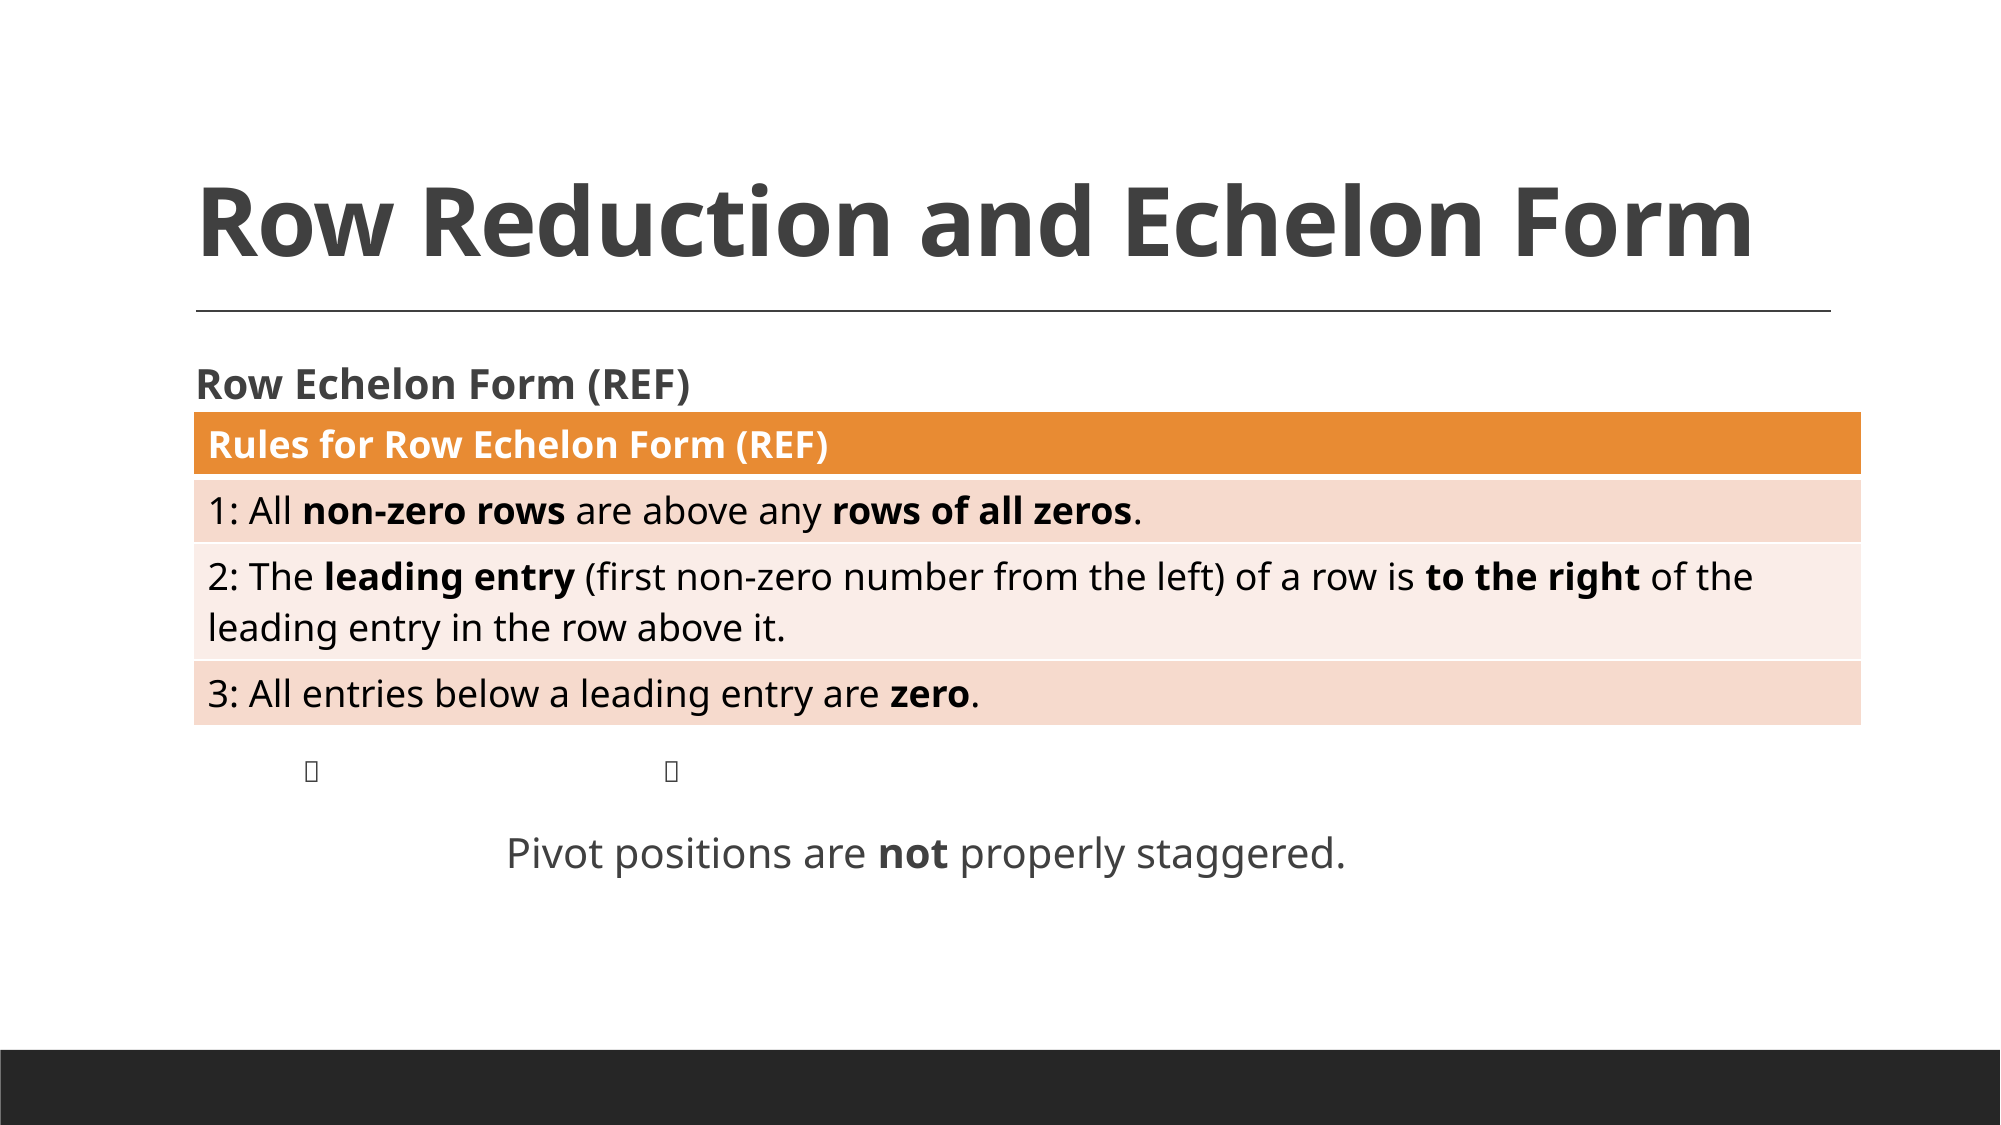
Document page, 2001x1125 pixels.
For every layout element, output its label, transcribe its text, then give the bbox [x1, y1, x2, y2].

table_cell 3: All entries below a leading entry are zero. [194, 661, 1861, 725]
table_header Rules for Row Echelon Form (REF) [194, 412, 1861, 474]
table_cell 2: The leading entry (first non-zero number from the left) of a row is to the right of the leading entry in the row above it. [194, 544, 1861, 659]
title Row Reduction and Echelon Form [180, 47, 1830, 285]
table_cell 1: All non-zero rows are above any rows of all zeros. [194, 480, 1861, 542]
